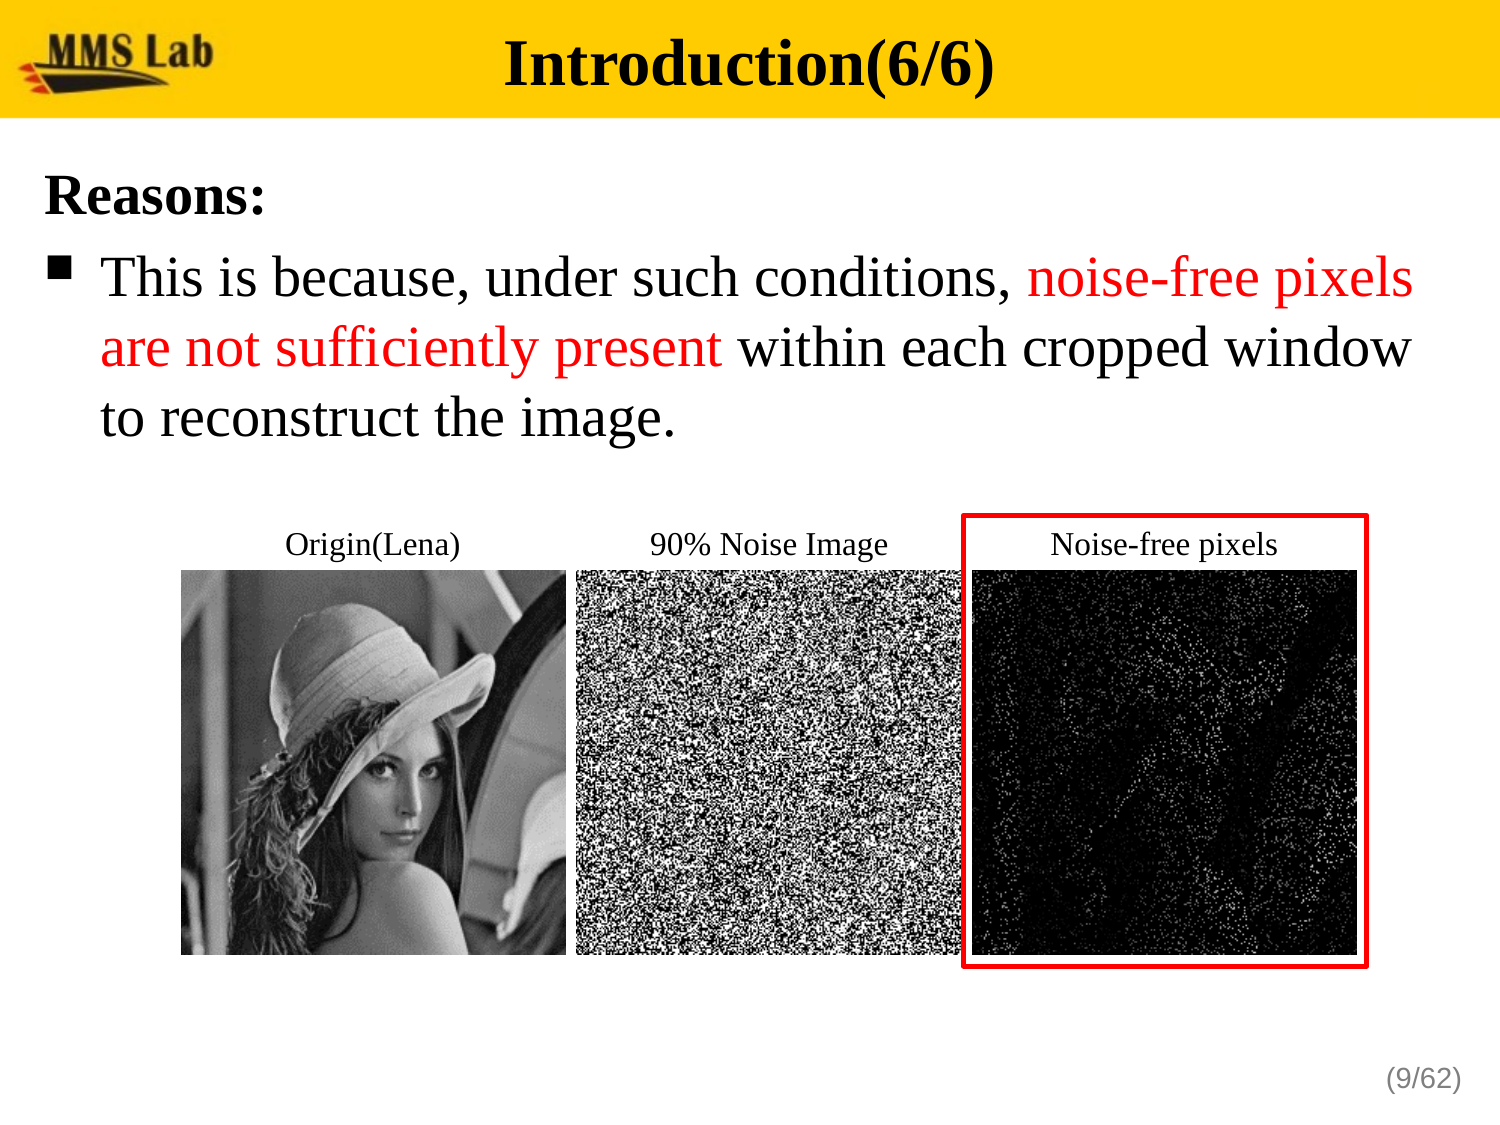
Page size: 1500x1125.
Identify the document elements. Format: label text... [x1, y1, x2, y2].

title Introduction(6/6) [0, 0, 1500, 119]
list Reasons: This is because, under such conditions, noise-free pixels are not sufficiently present within each cropped window to reconstruct the image. [29, 148, 1483, 1022]
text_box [180, 514, 1357, 955]
picture [0, 119, 1500, 1096]
text_box [963, 515, 1367, 967]
